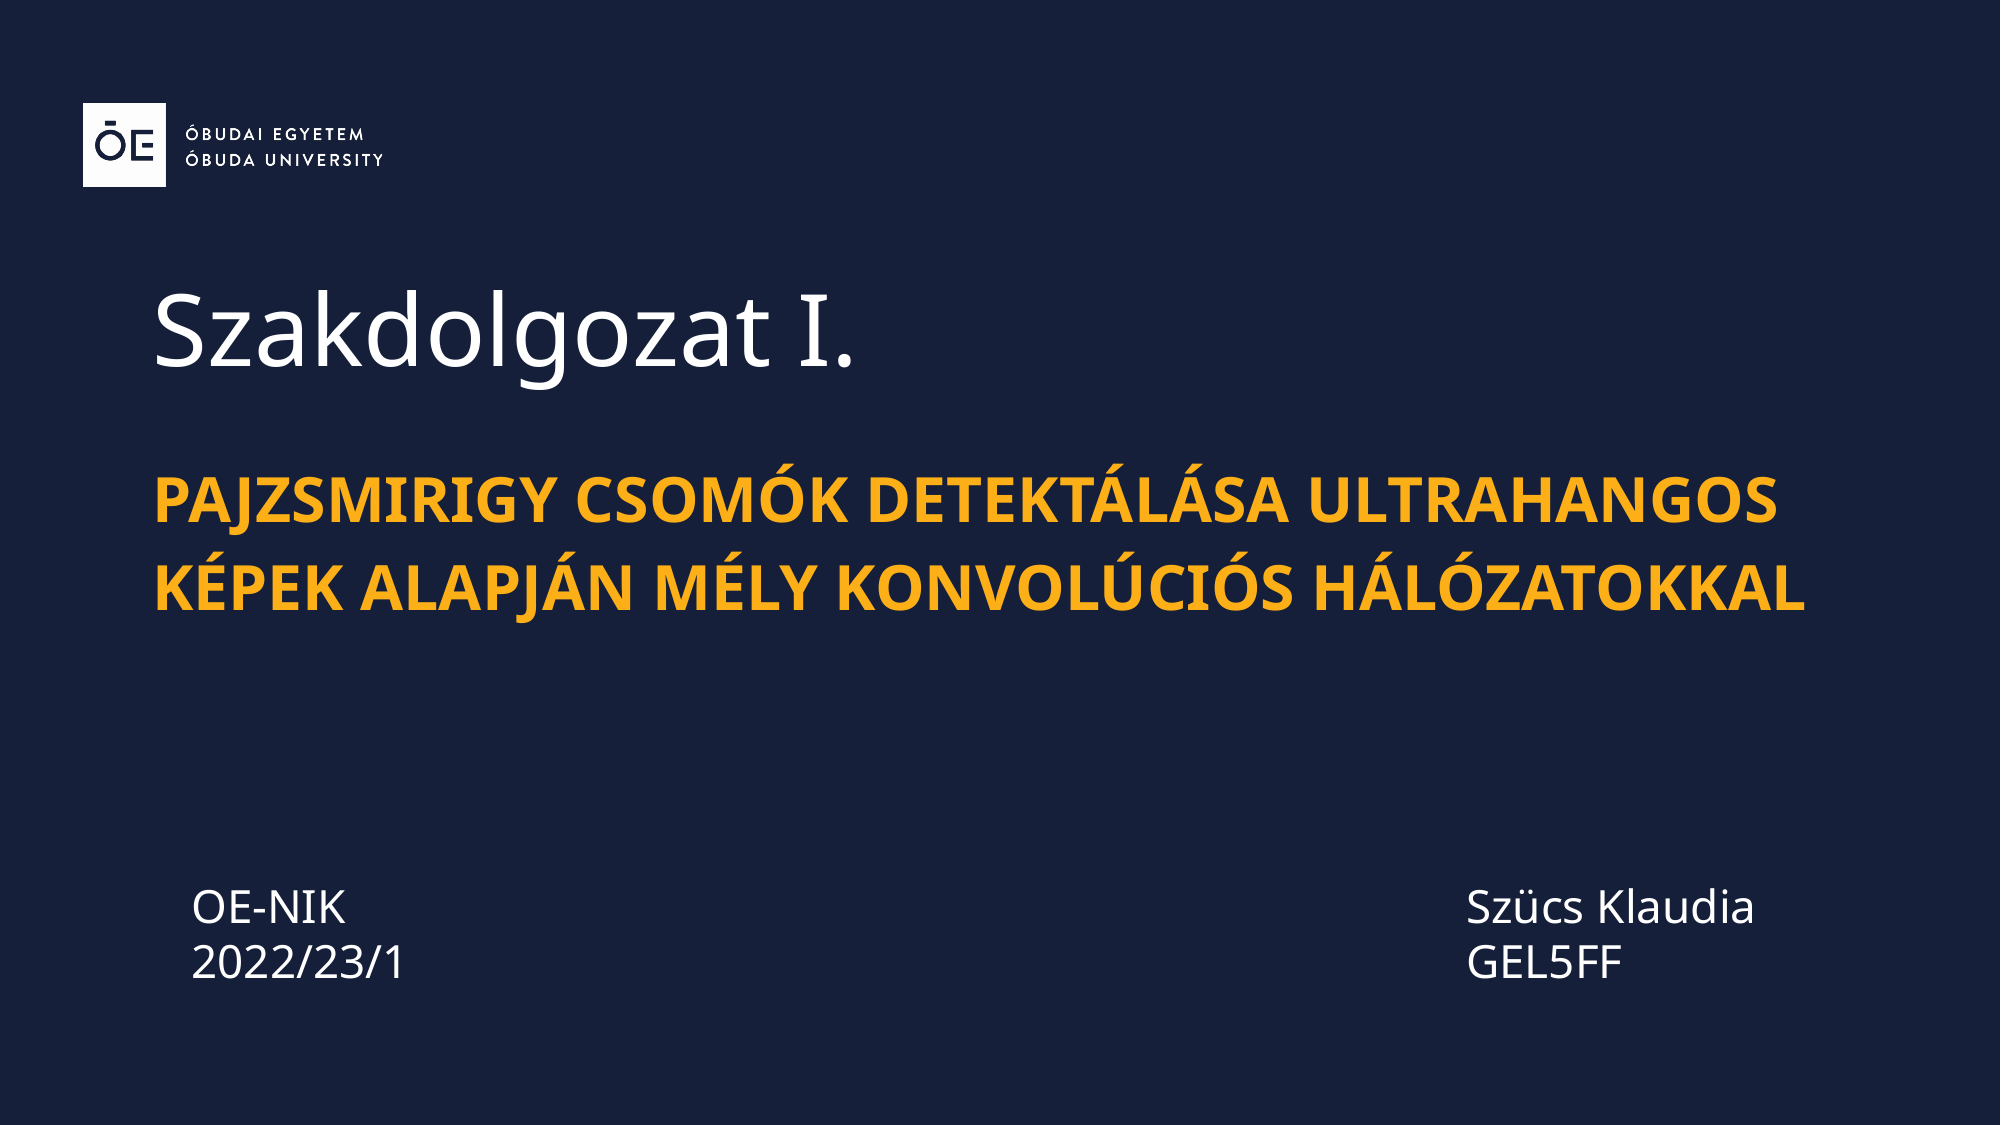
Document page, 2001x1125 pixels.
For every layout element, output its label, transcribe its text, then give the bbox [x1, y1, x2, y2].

text_box Szücs Klaudia GEL5FF [1451, 870, 1777, 996]
text_box PAJZSMIRIGY CSOMÓK DETEKTÁLÁSA ULTRAHANGOS KÉPEK ALAPJÁN MÉLY KONVOLÚCIÓS HÁLÓZATOKKAL [137, 461, 1912, 644]
text_box OE-NIK 2022/23/1 [176, 870, 438, 996]
title Szakdolgozat I. [137, 288, 1863, 380]
